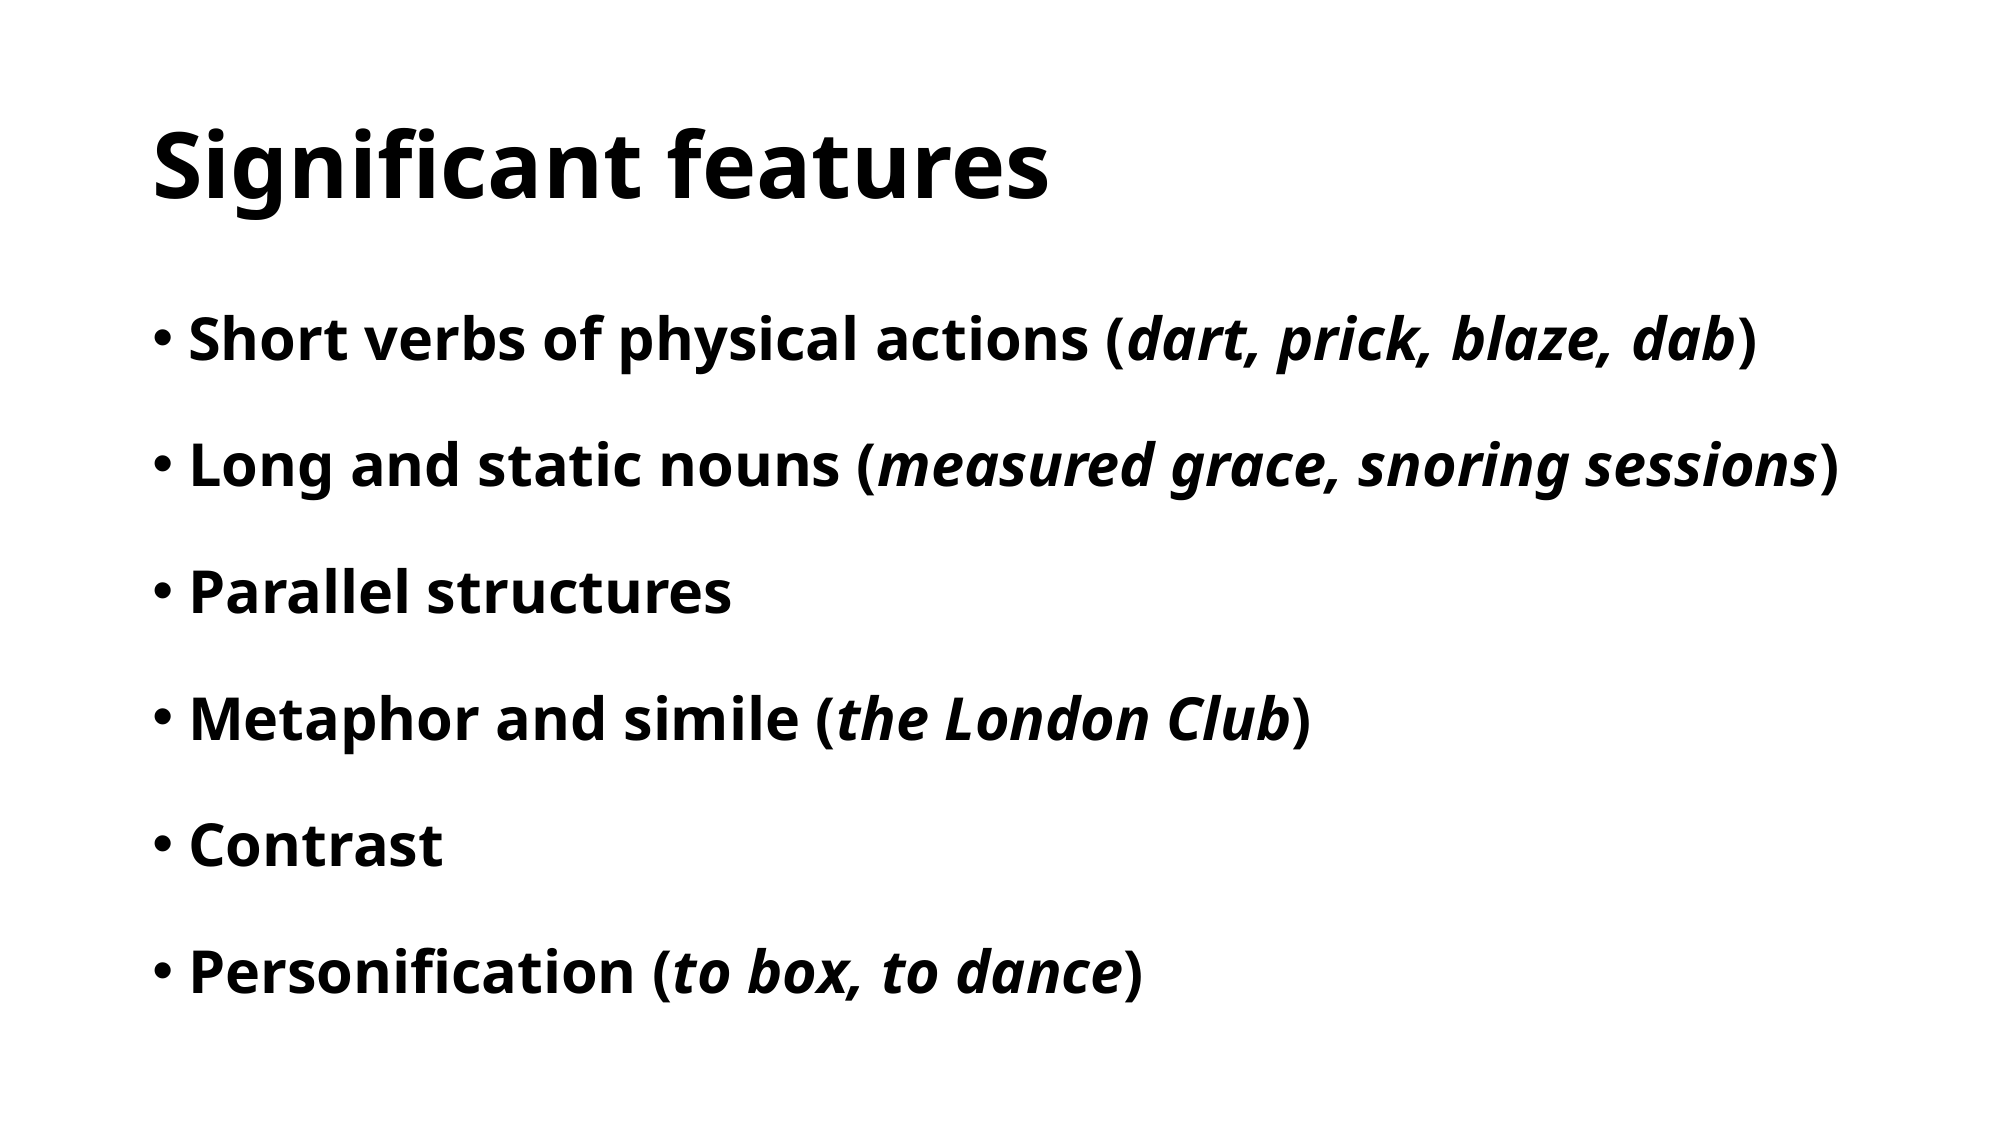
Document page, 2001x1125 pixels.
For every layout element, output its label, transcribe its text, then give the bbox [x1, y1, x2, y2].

list Short verbs of physical actions (dart, prick, blaze, dab) Long and static nouns (measured grace, snoring sessions) Parallel structures Metaphor and simile (the London Club) Contrast Personification (to box, to dance) [137, 257, 1863, 1088]
title Significant features [137, 59, 1863, 257]
